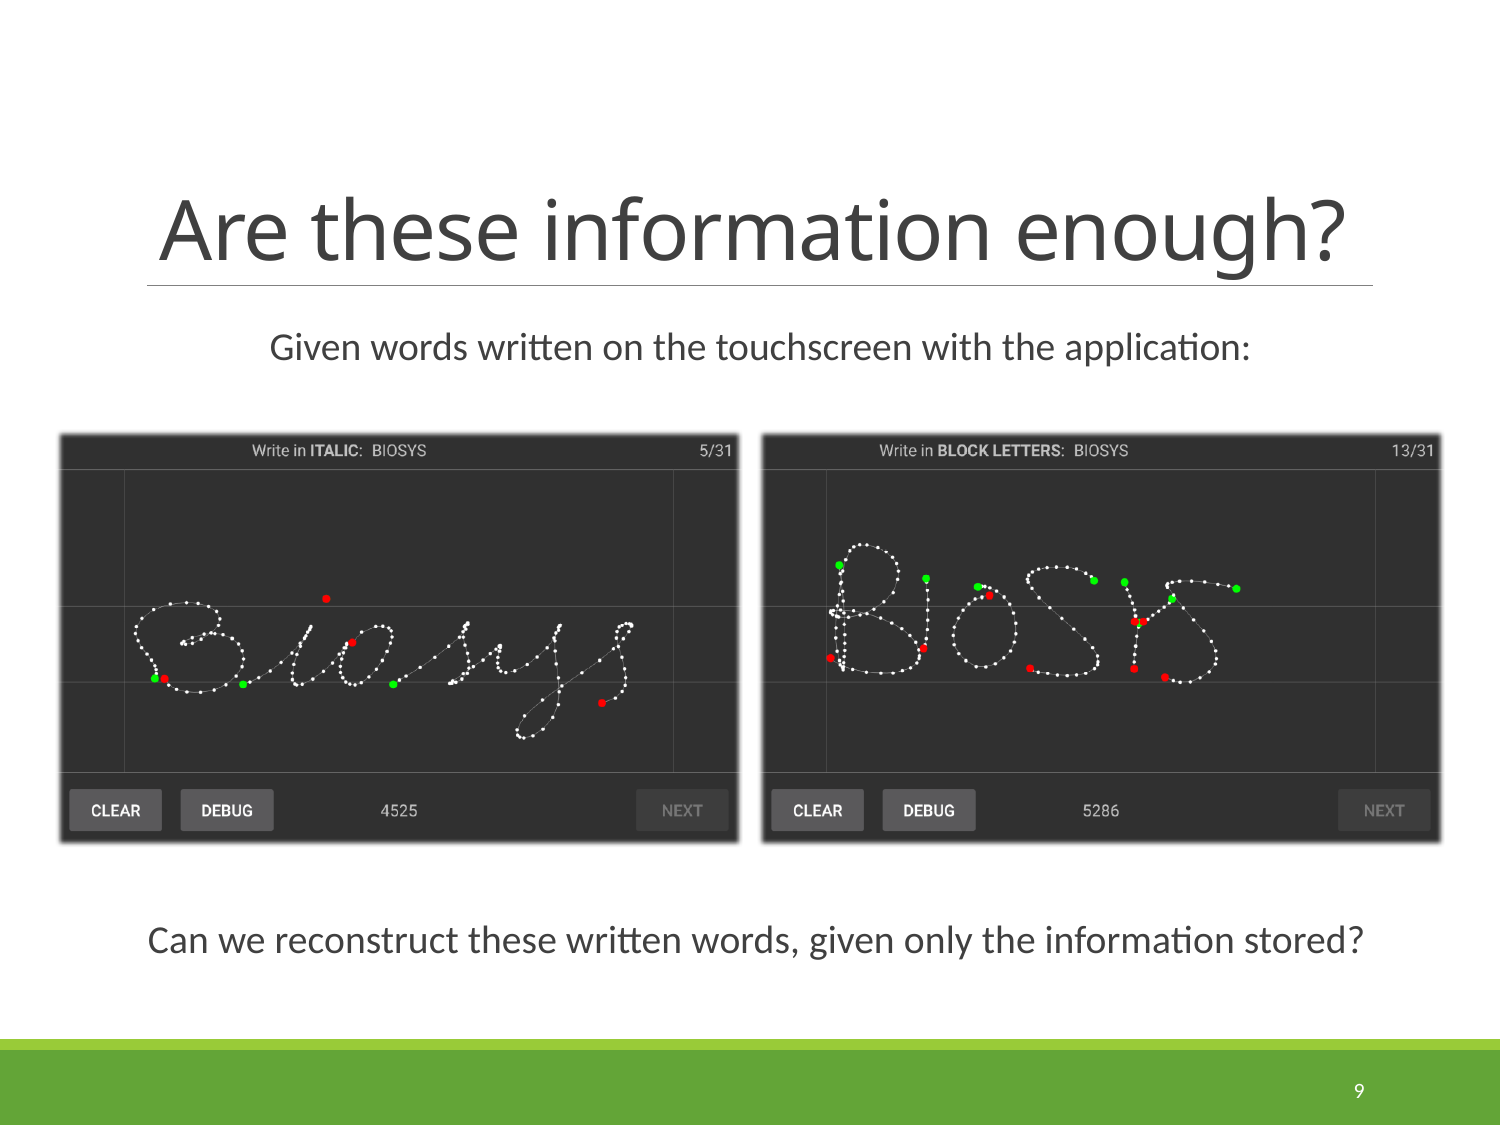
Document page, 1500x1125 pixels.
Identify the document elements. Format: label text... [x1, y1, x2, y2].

slide_number 9 [1218, 1059, 1380, 1120]
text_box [55, 429, 1445, 849]
list Can we reconstruct these written words, given only the information stored? [131, 911, 1369, 972]
title Are these information enough? [135, 47, 1373, 285]
text_box Given words written on the touchscreen with the application: [135, 319, 1373, 377]
